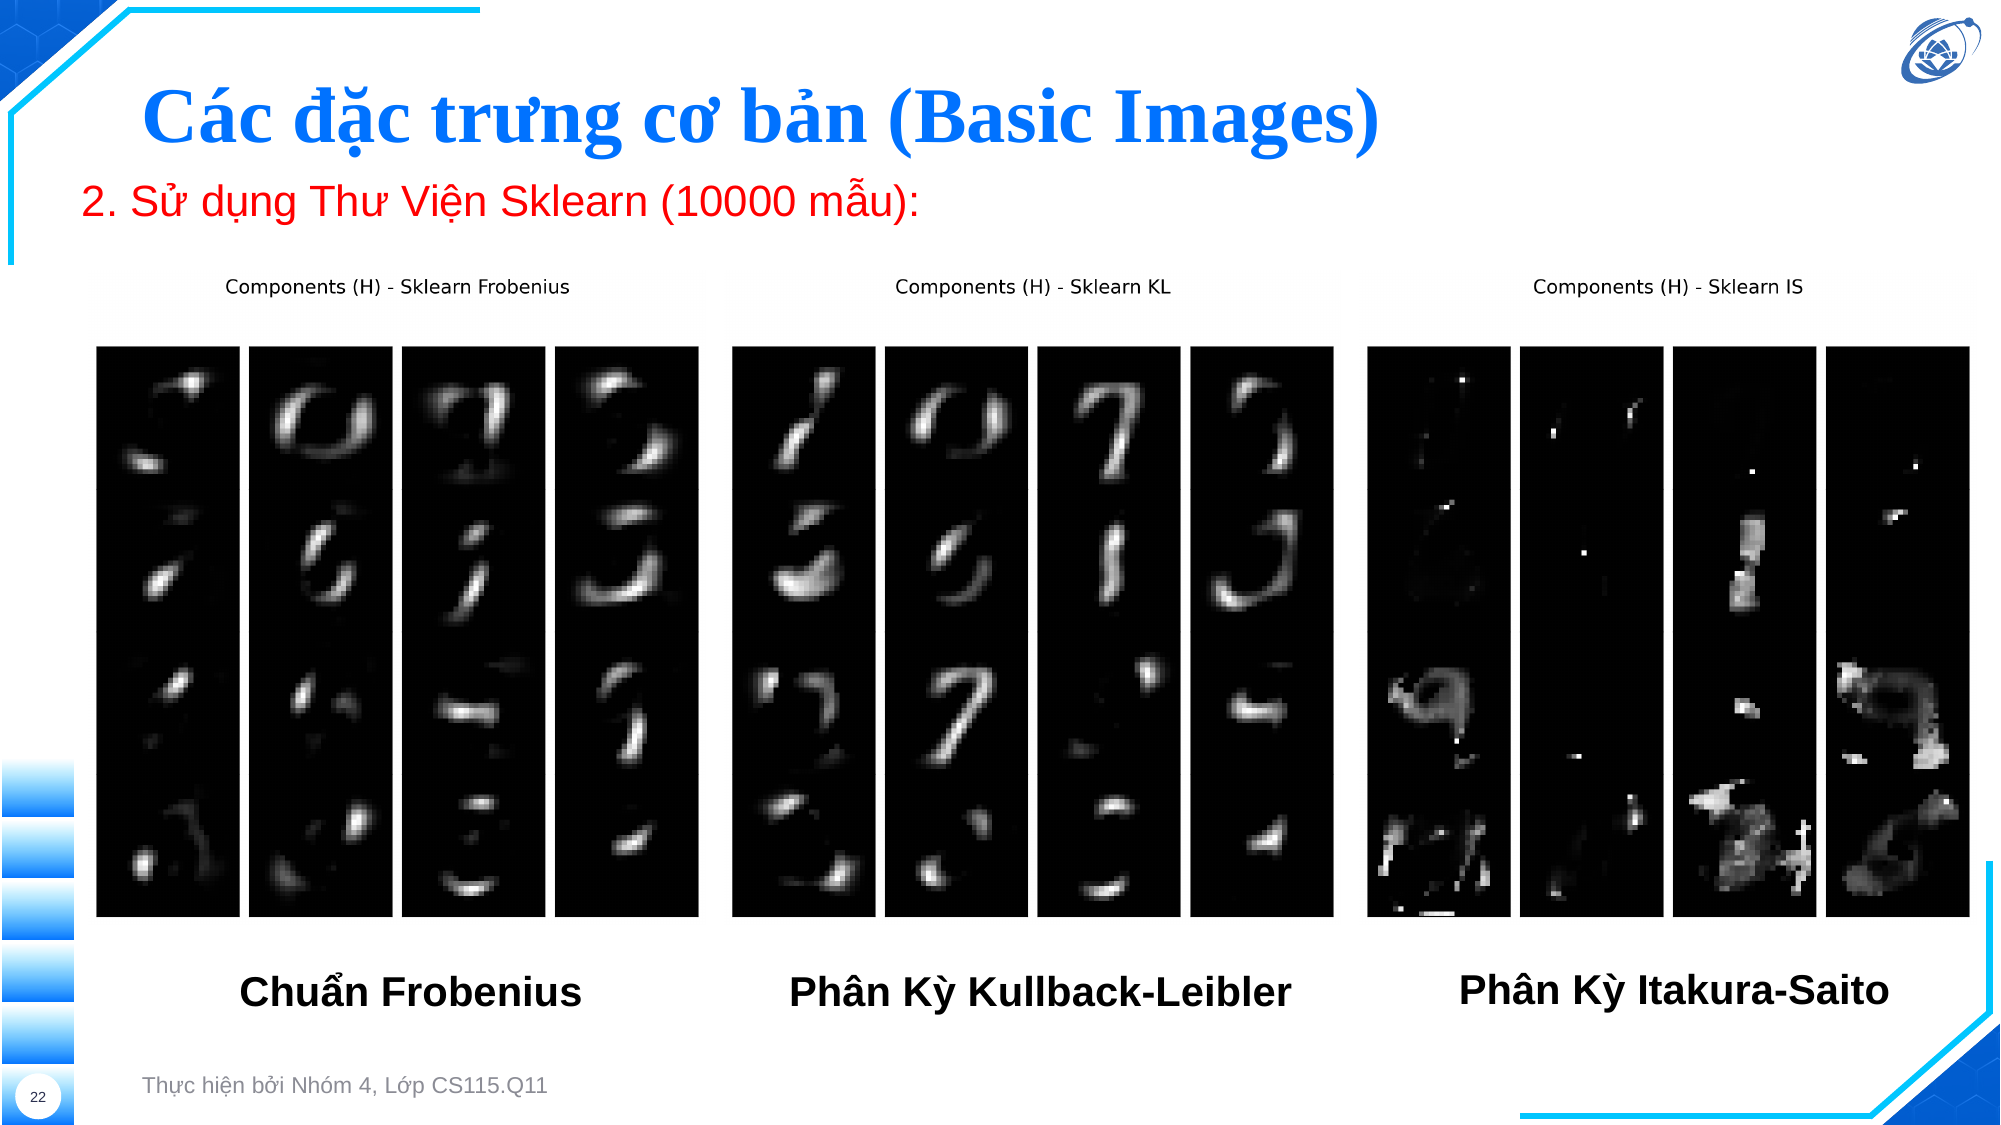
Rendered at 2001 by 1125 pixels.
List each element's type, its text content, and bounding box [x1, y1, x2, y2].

title Các đặc trưng cơ bản (Basic Images) [126, 36, 1863, 166]
text_box 2. Sử dụng Thư Viện Sklearn (10000 mẫu): [66, 165, 965, 233]
text_box Phân Kỳ Kullback-Leibler [774, 957, 1319, 1023]
footer Thực hiện bởi Nhóm 4, Lớp CS115.Q11 [126, 1062, 835, 1106]
text_box Phân Kỳ Itakura-Saito [1443, 955, 1924, 1021]
slide_number 22 [9, 1067, 67, 1125]
text_box Chuẩn Frobenius [224, 957, 620, 1023]
picture [1359, 270, 1977, 925]
picture [88, 270, 706, 925]
picture [724, 270, 1341, 925]
